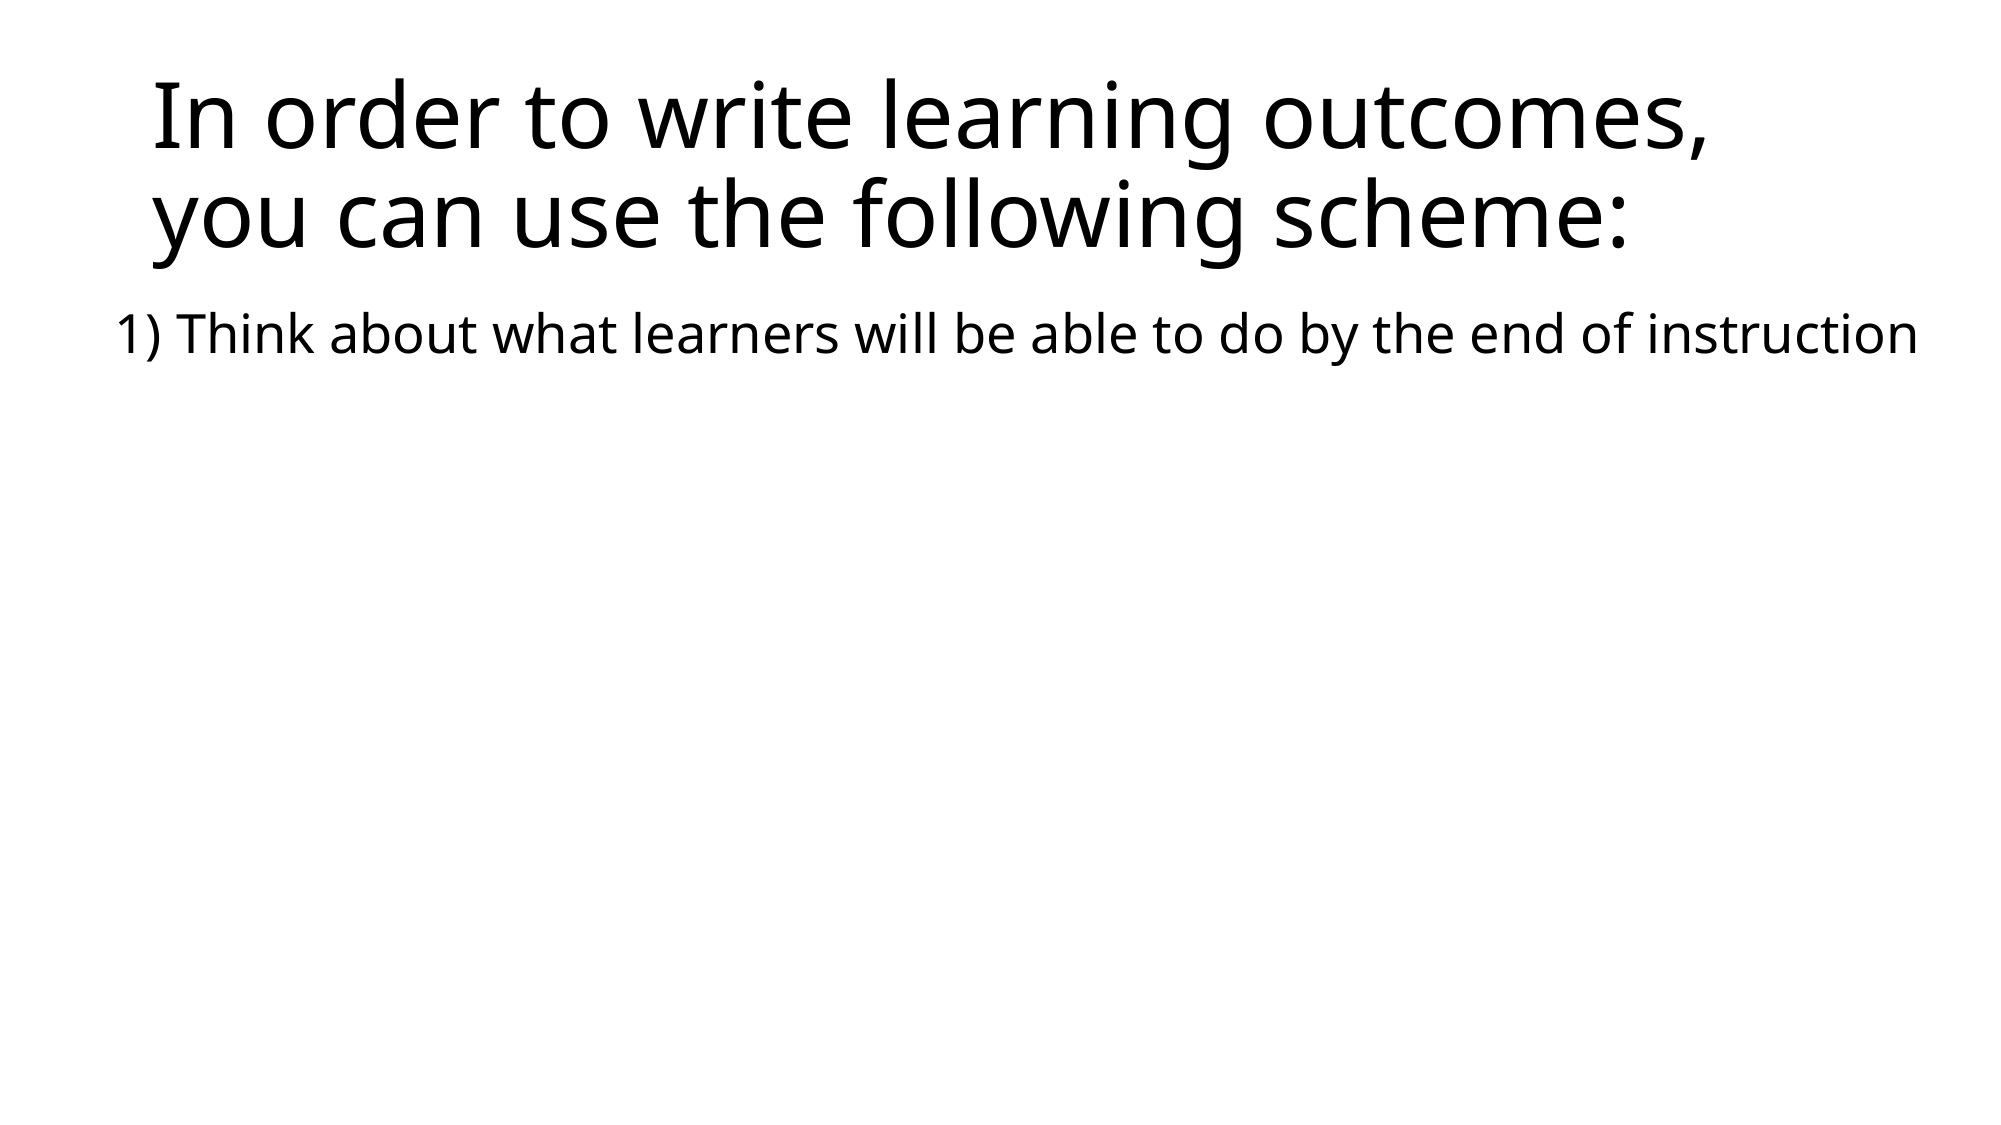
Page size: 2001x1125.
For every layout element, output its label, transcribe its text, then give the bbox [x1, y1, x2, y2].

list 1) Think about what learners will be able to do by the end of instruction 2) Use the sentence: By the end of the lesson (session/course/instruction) the learner will be able to......... OR The successful learner will be able to...... 3) Replace dots with a verb that you can assess (name, explain, solve, distinguish, etc.). 4) Avoid verbs that are open to many interpretations: appreciate, have faith in, know, learn, understand, believe 5) Keep in mind that learning outcomes can be as specific as you want. You may even think about a different learning outcome for each task you assign to learners. [99, 299, 1939, 1083]
title In order to write learning outcomes, you can use the following scheme: [137, 59, 1863, 278]
